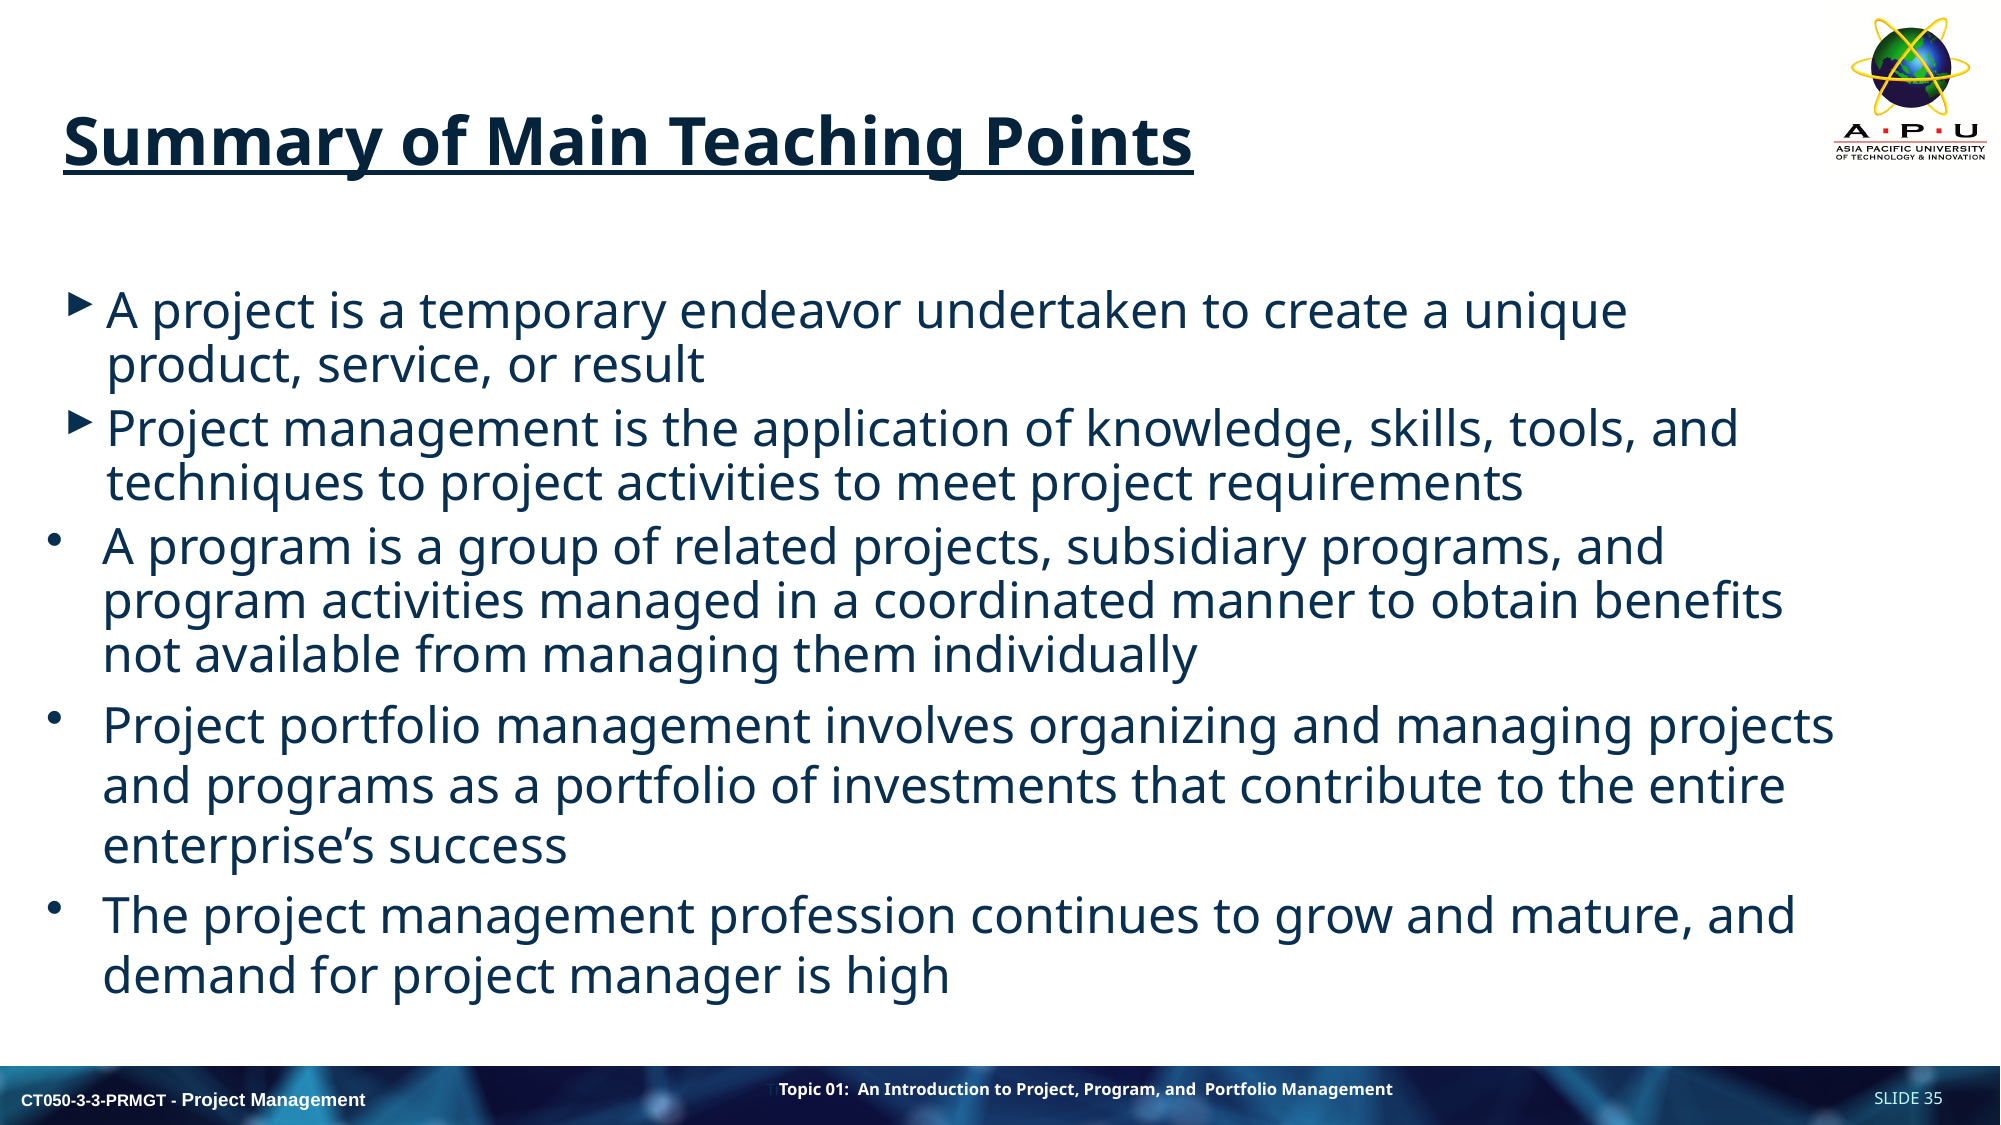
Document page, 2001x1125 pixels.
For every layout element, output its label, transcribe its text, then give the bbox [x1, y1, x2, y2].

text_box A project is a temporary endeavor undertaken to create a unique product, service, or result Project management is the application of knowledge, skills, tools, and techniques to project activities to meet project requirements A program is a group of related projects, subsidiary programs, and program activities managed in a coordinated manner to obtain benefits not available from managing them individually Project portfolio management involves organizing and managing projects and programs as a portfolio of investments that contribute to the entire enterprise’s success The project management profession continues to grow and mature, and demand for project manager is high [31, 278, 1853, 1021]
title Summary of Main Teaching Points [48, 45, 1764, 233]
picture [1822, 0, 2000, 178]
picture [0, 1066, 2000, 1125]
